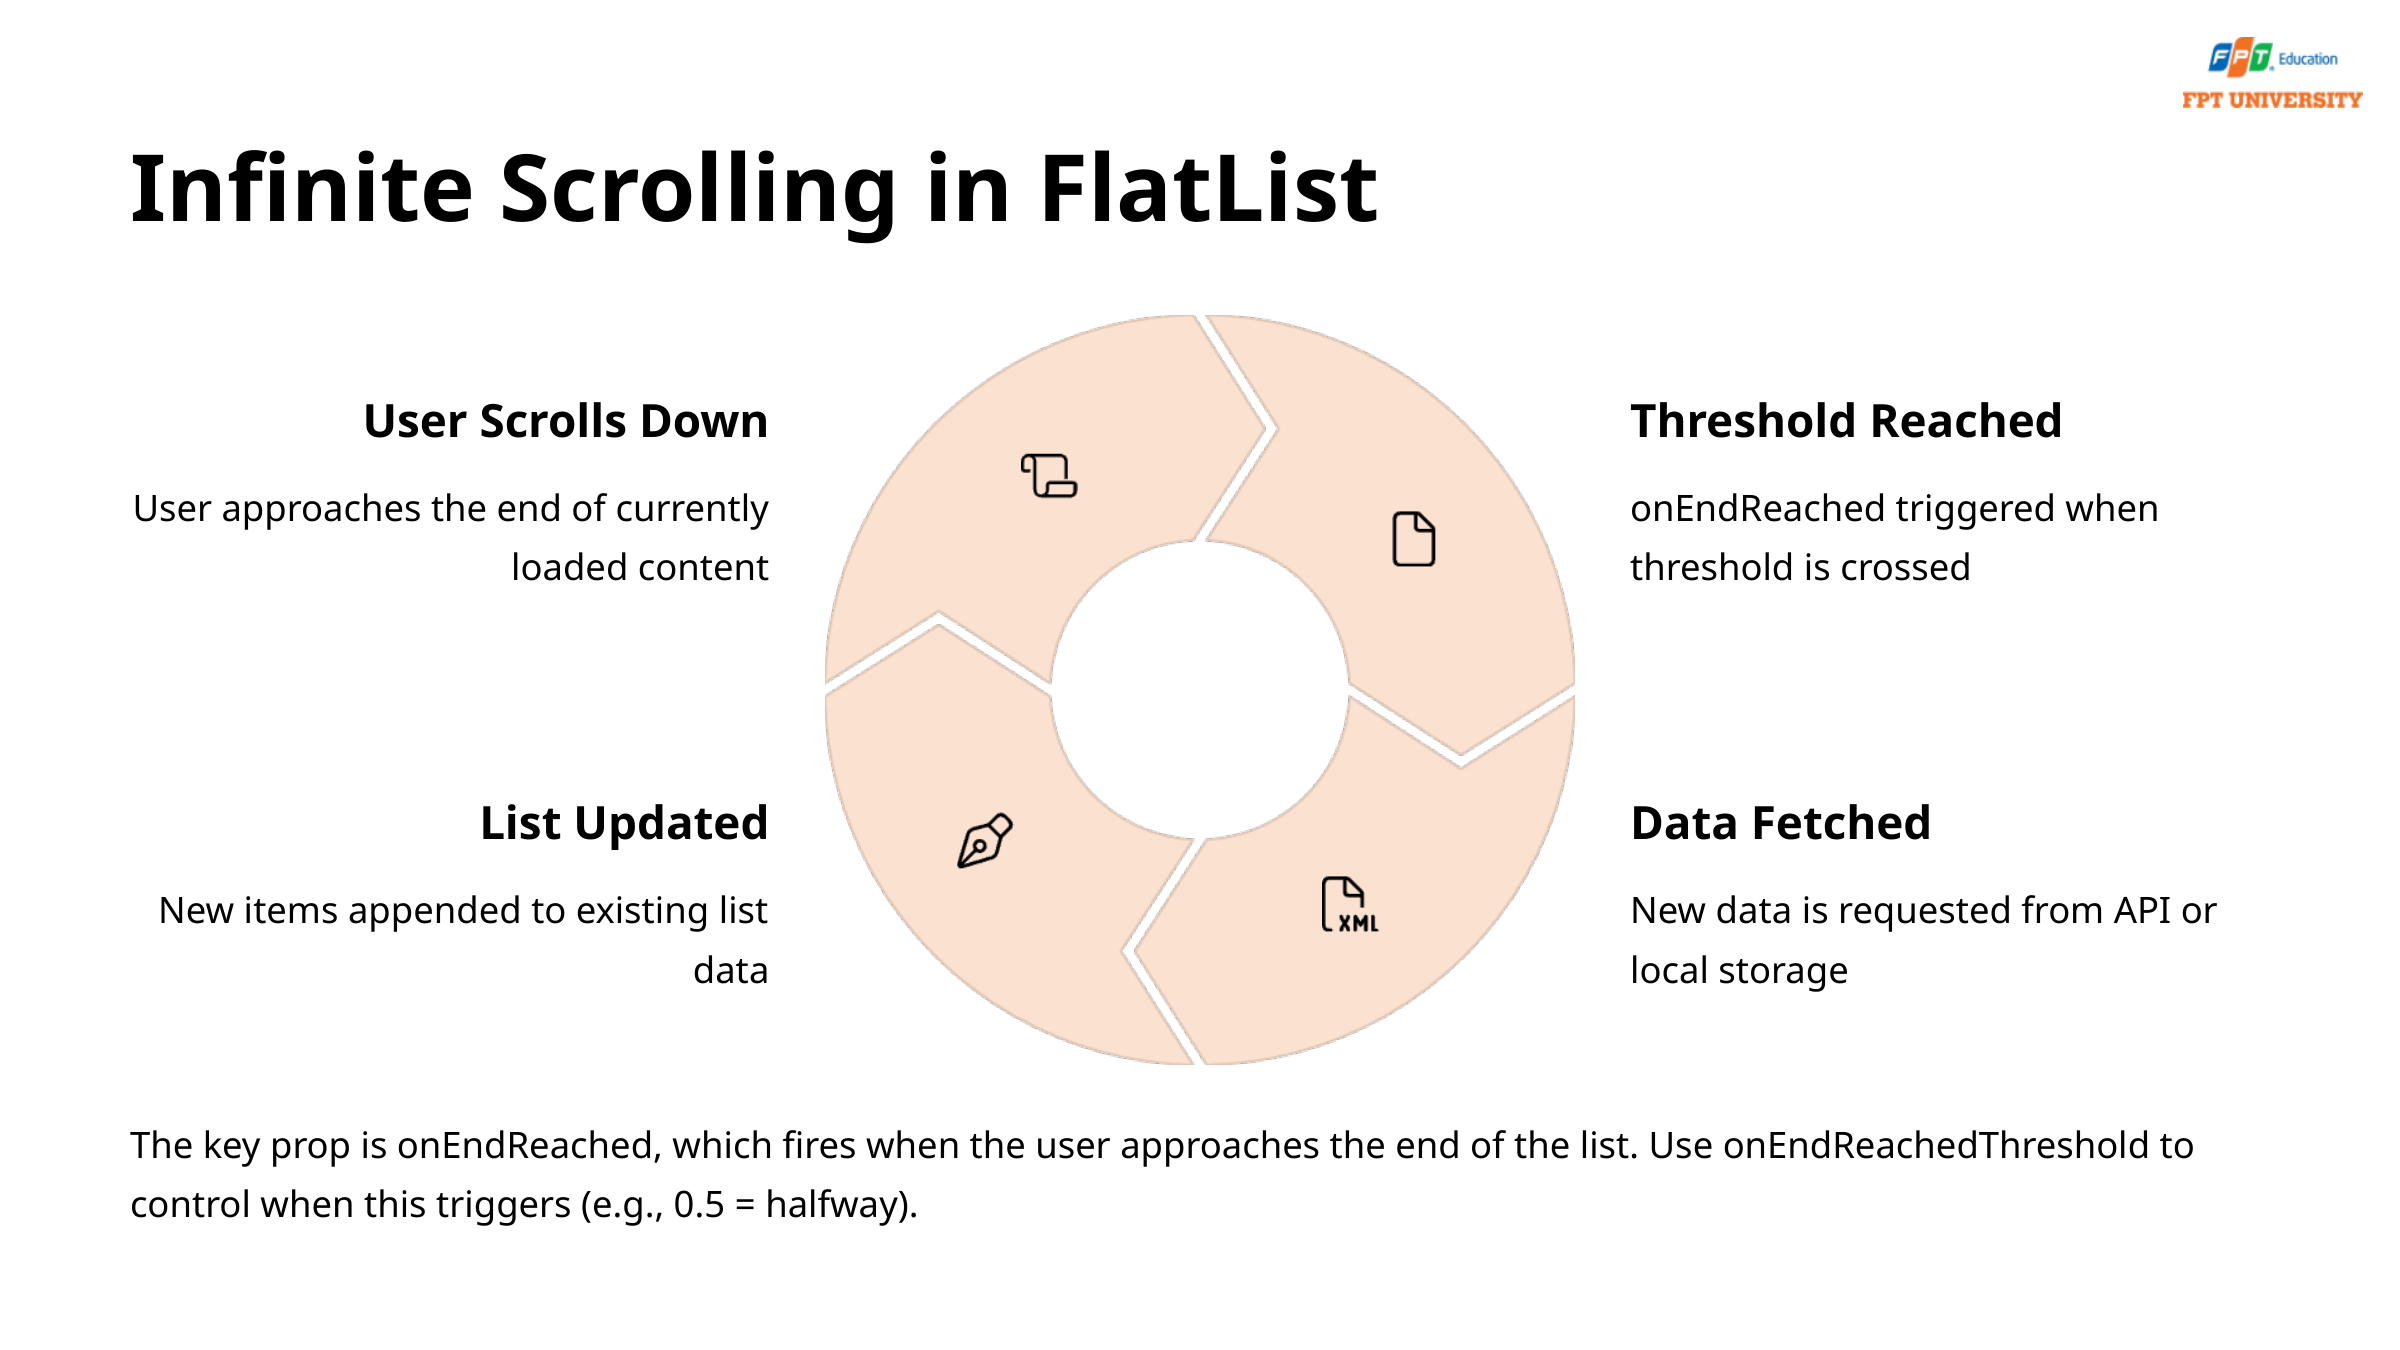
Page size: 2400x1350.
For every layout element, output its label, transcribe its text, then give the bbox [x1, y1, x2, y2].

text_box Threshold Reached [1630, 388, 2096, 447]
text_box List Updated [304, 791, 770, 850]
text_box New items appended to existing list data [130, 871, 770, 991]
text_box User approaches the end of currently loaded content [130, 469, 770, 589]
text_box User Scrolls Down [304, 388, 770, 447]
picture [2182, 37, 2363, 108]
text_box Data Fetched [1630, 791, 2096, 850]
text_box New data is requested from API or local storage [1630, 871, 2270, 991]
text_box Infinite Scrolling in FlatList [130, 124, 1331, 242]
picture [825, 315, 1575, 1065]
text_box The key prop is onEndReached, which fires when the user approaches the end of the list. Use onEndReachedThreshold to control when this triggers (e.g., 0.5 = halfway). [130, 1106, 2270, 1226]
text_box onEndReached triggered when threshold is crossed [1630, 469, 2270, 589]
